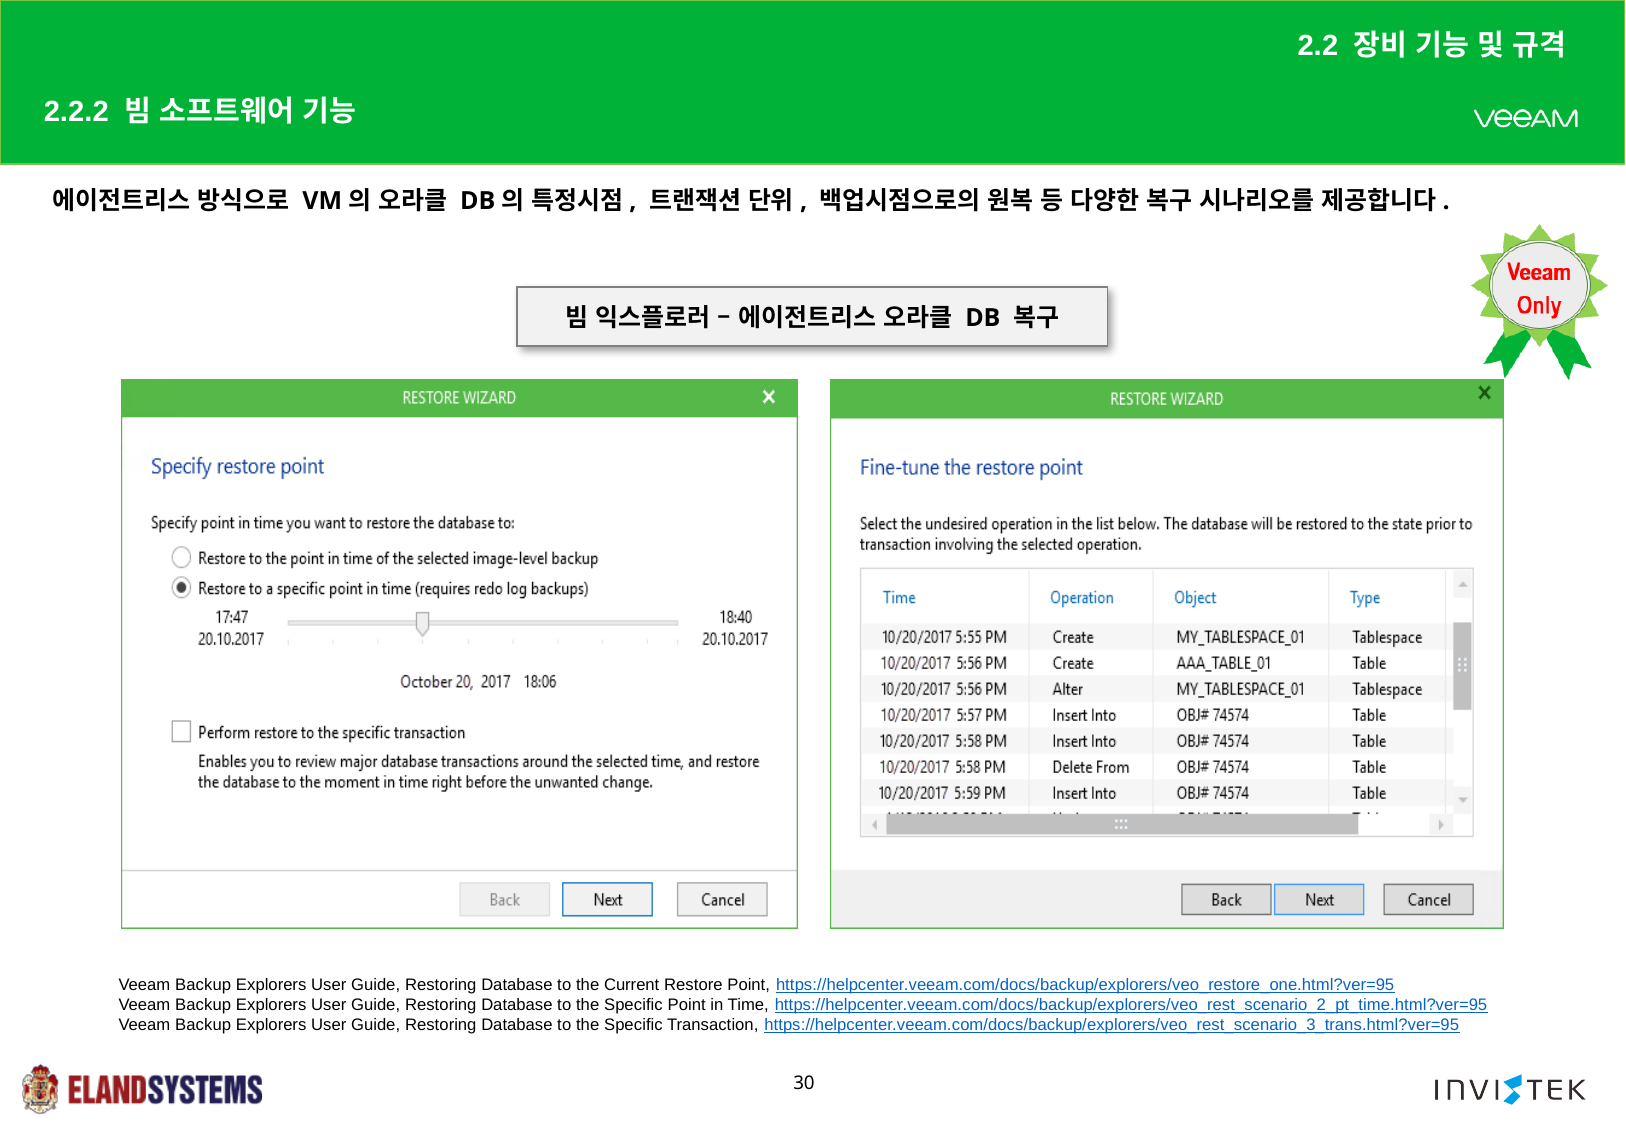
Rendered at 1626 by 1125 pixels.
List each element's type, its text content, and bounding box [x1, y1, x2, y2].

slide_number 30 [778, 1063, 847, 1105]
picture [1435, 1074, 1519, 1105]
picture [1465, 100, 1586, 136]
text_box 빔 익스플로러 – 에이전트리스 오라클 DB 복구 [516, 286, 1109, 347]
picture [22, 1064, 270, 1115]
list 에이전트리스 방식으로 VM의 오라클 DB의 특정시점, 트랜잭션 단위, 백업시점으로의 원복 등 다양한 복구 시나리오를 제공합니다. [37, 177, 1595, 355]
list 2.2 장비 기능 및 규격 [862, 16, 1582, 76]
title 2.2.2 빔 소프트웨어 기능 [28, 88, 989, 136]
list Veeam Backup Explorers User Guide, Restoring Database to the Current Restore Point, https://helpcenter.veeam.com/docs/backup/explorers/veo_restore_one.html?ver=95 Veeam Backup Explorers User Guide, Restoring Database to the Specific Point in Time, https://helpcenter.veeam.com/docs/backup/explorers/veo_rest_scenario_2_pt_time.html?ver=95 Veeam Backup Explorers User Guide, Restoring Database to the Specific Transaction, https://helpcenter.veeam.com/docs/backup/explorers/veo_rest_scenario_3_trans.html?ver=95 [103, 966, 1522, 1056]
picture [830, 224, 1608, 929]
picture [1514, 1074, 1586, 1105]
picture [121, 379, 798, 929]
